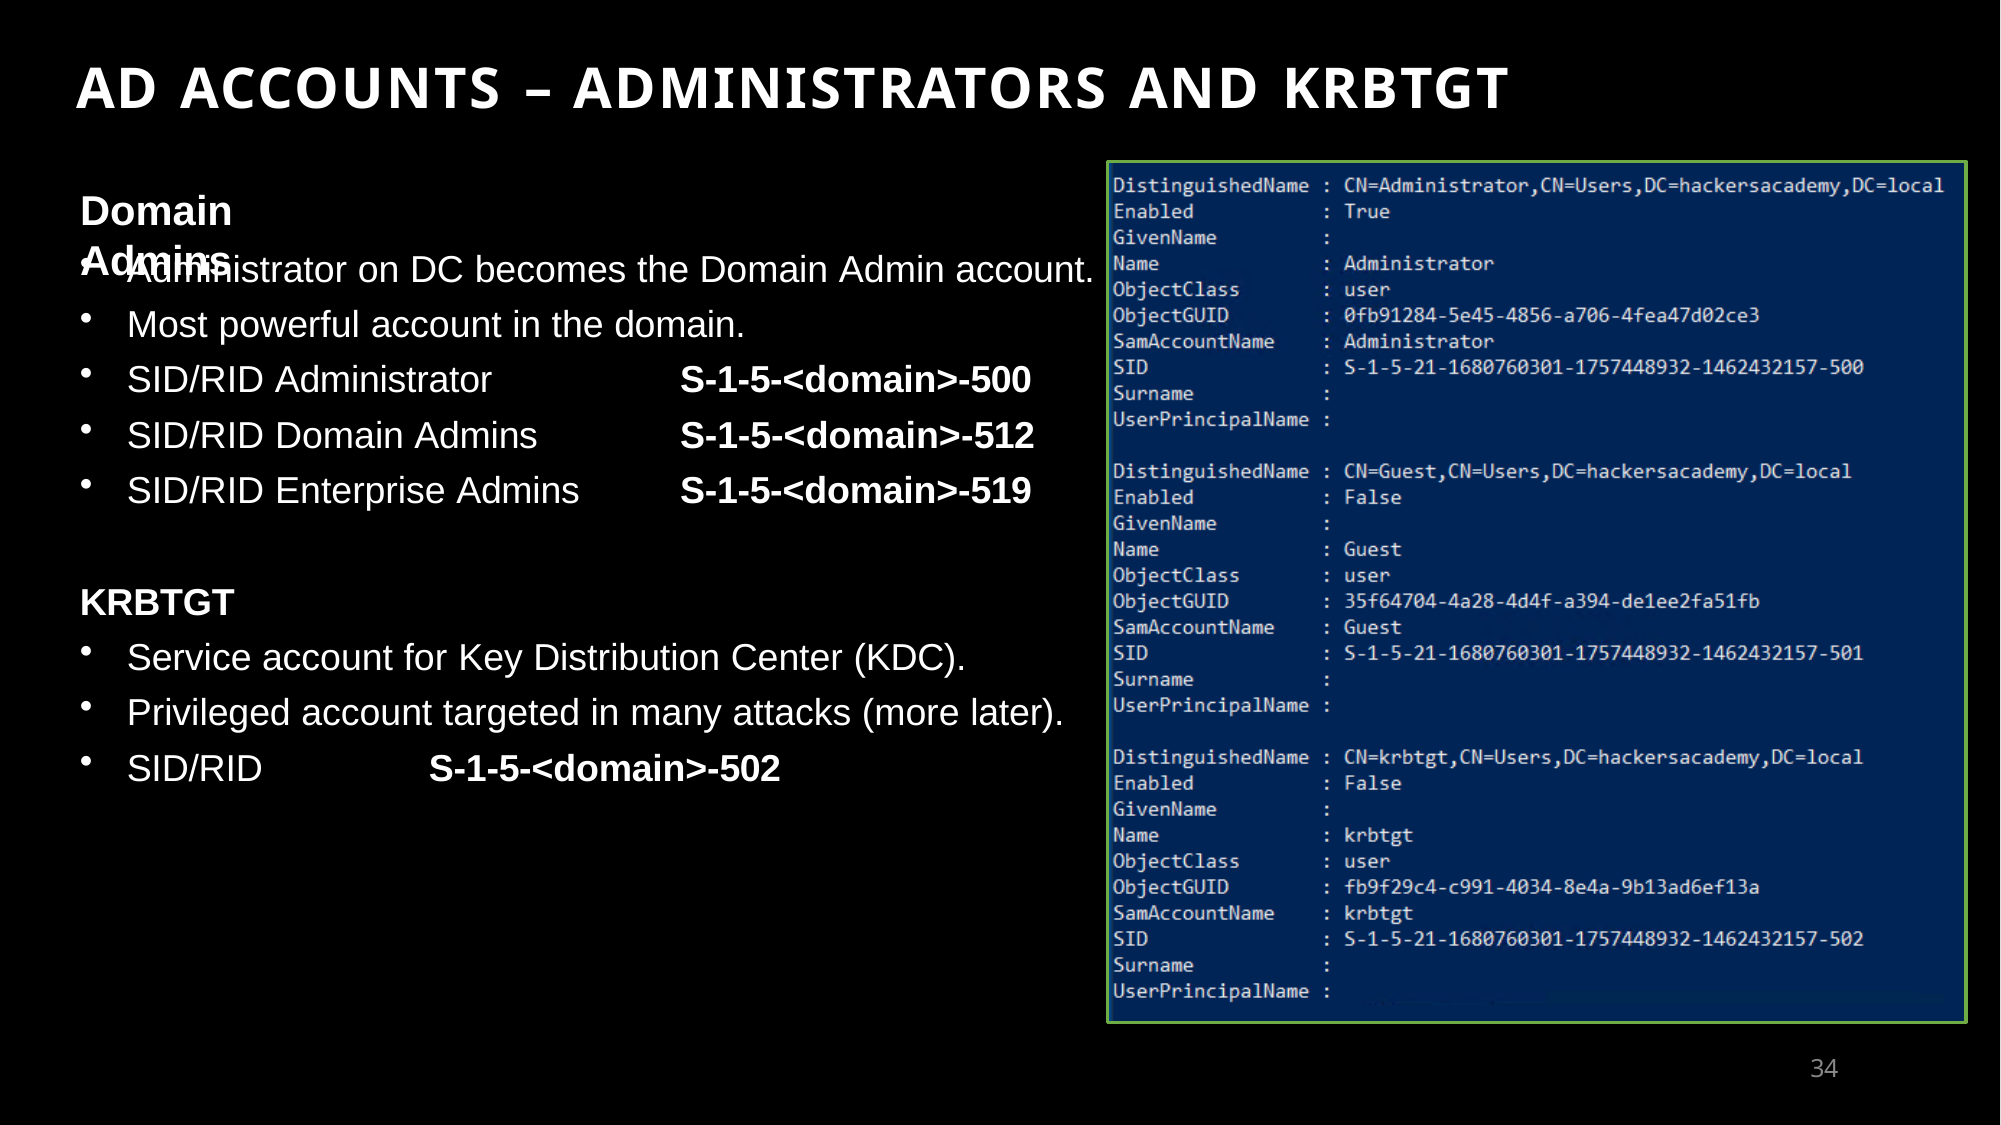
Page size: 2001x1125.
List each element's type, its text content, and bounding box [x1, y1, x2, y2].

text_box Domain Admins [77, 182, 396, 232]
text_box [1106, 159, 1968, 1024]
text_box Administrator on DC becomes the Domain Admin account. Most powerful account in the domain. SID/RID Administrator SID/RID Domain Admins SID/RID Enterprise Admins [77, 232, 1100, 512]
text_box KRBTGT Service account for Key Distribution Center (KDC). Privileged account targeted in many attacks (more later). SID/RID S-1-5-<domain>-502 [77, 564, 1071, 789]
text_box S-1-5-<domain>-500 S-1-5-<domain>-512 S-1-5-<domain>-519 [677, 342, 1041, 511]
slide_number 100 [897, 1033, 1887, 1125]
title AD ACCOUNTS – ADMINISTRATORS AND KRBTGT [56, 49, 1944, 240]
